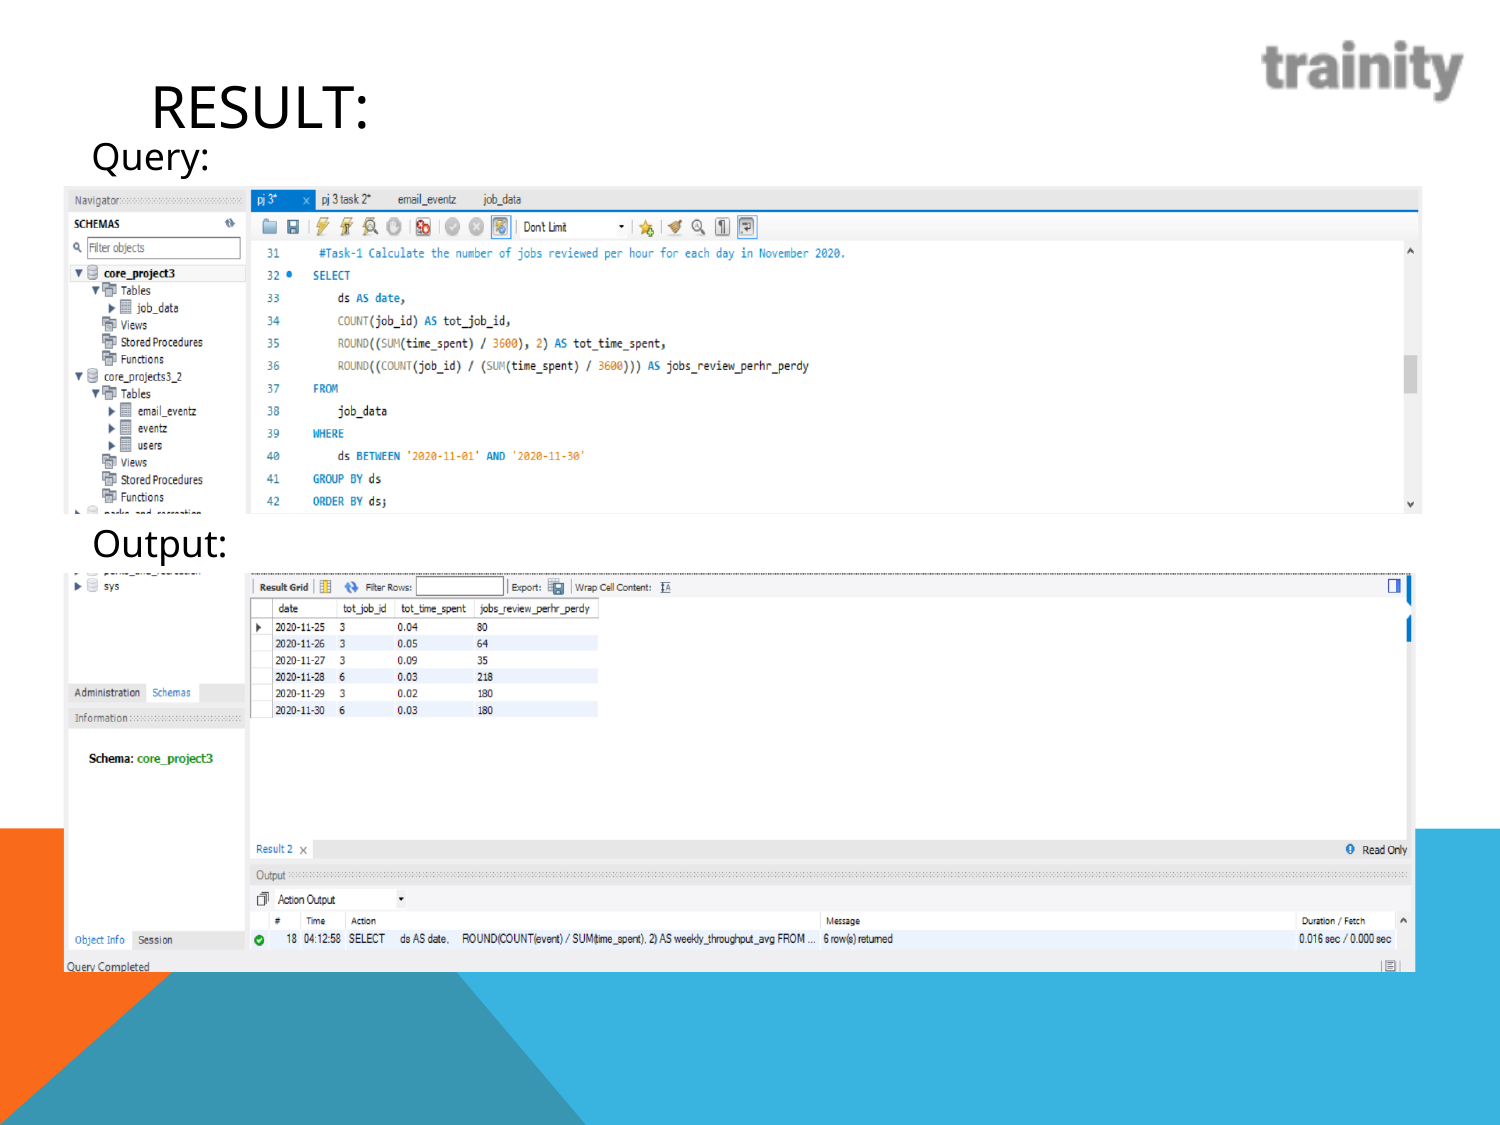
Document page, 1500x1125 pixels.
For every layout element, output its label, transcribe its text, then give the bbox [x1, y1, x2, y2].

text_box Output: [77, 523, 385, 572]
picture [63, 573, 1416, 972]
text_box Query: [76, 125, 384, 184]
picture [63, 185, 1423, 514]
title Result: [135, 60, 1369, 150]
picture [1245, 31, 1481, 111]
